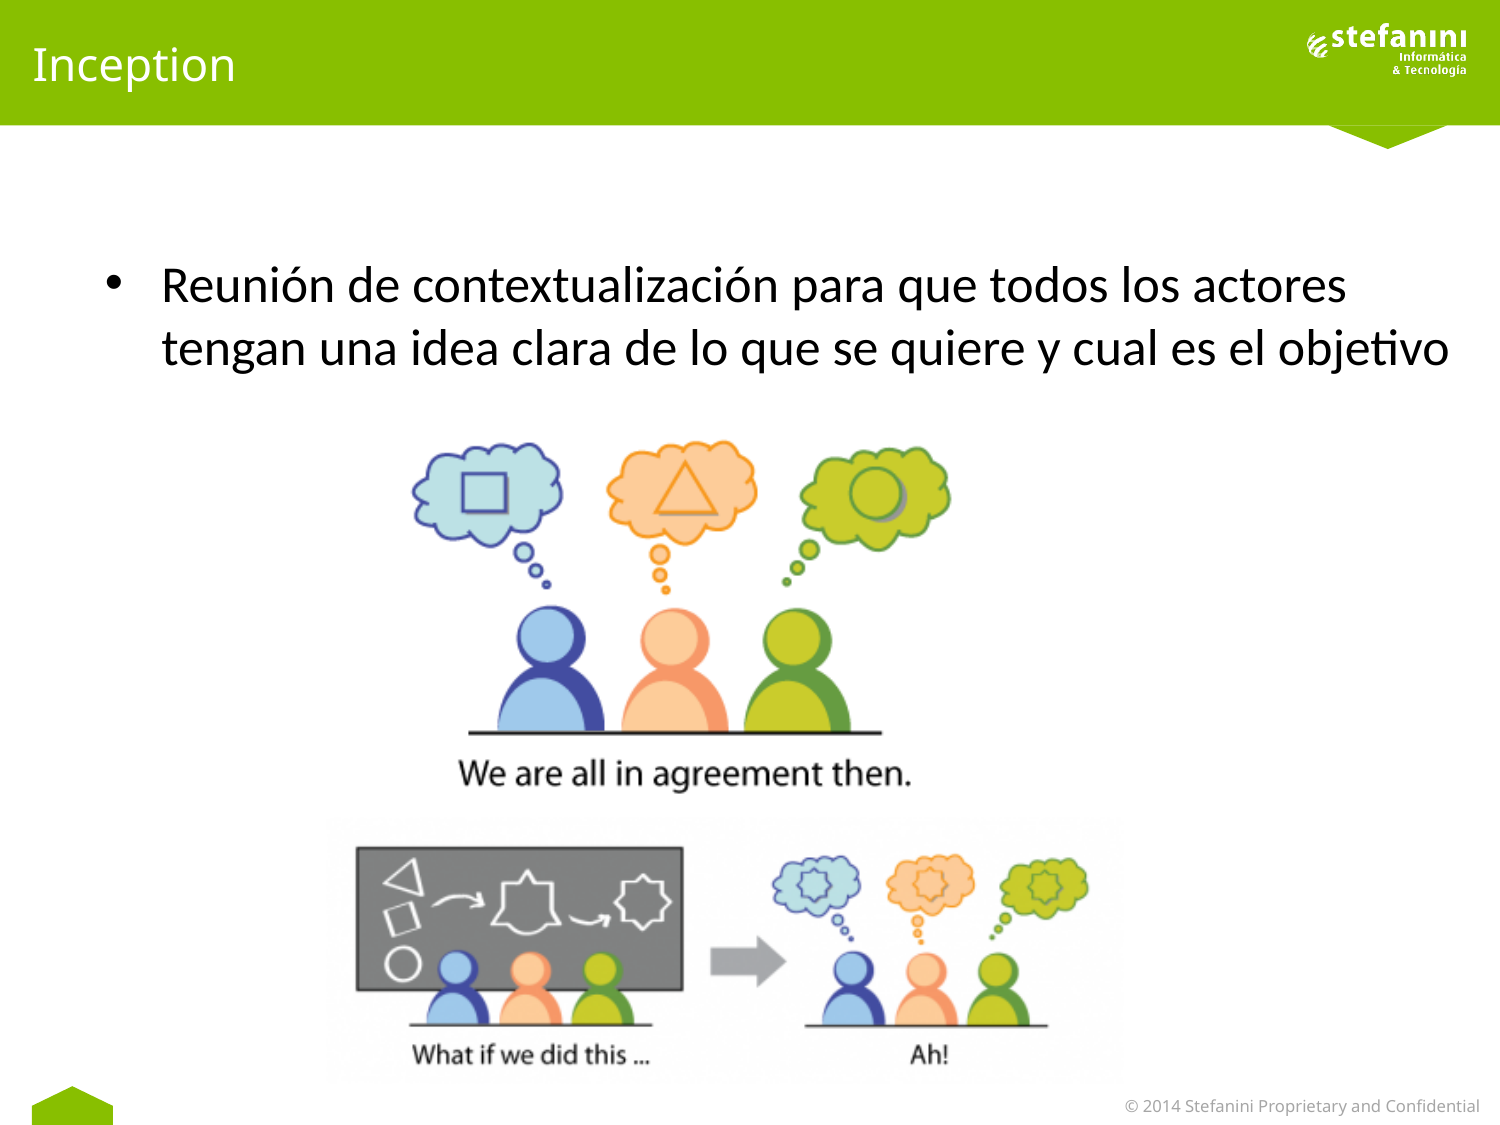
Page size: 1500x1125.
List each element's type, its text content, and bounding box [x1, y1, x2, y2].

title Inception [17, 21, 1186, 104]
text_box [135, 224, 1427, 374]
picture [1293, 0, 1500, 92]
list Reunión de contextualización para que todos los actores tengan una idea clara de lo que se quiere y cual es el objetivo [89, 243, 1500, 392]
picture [325, 392, 1124, 1084]
